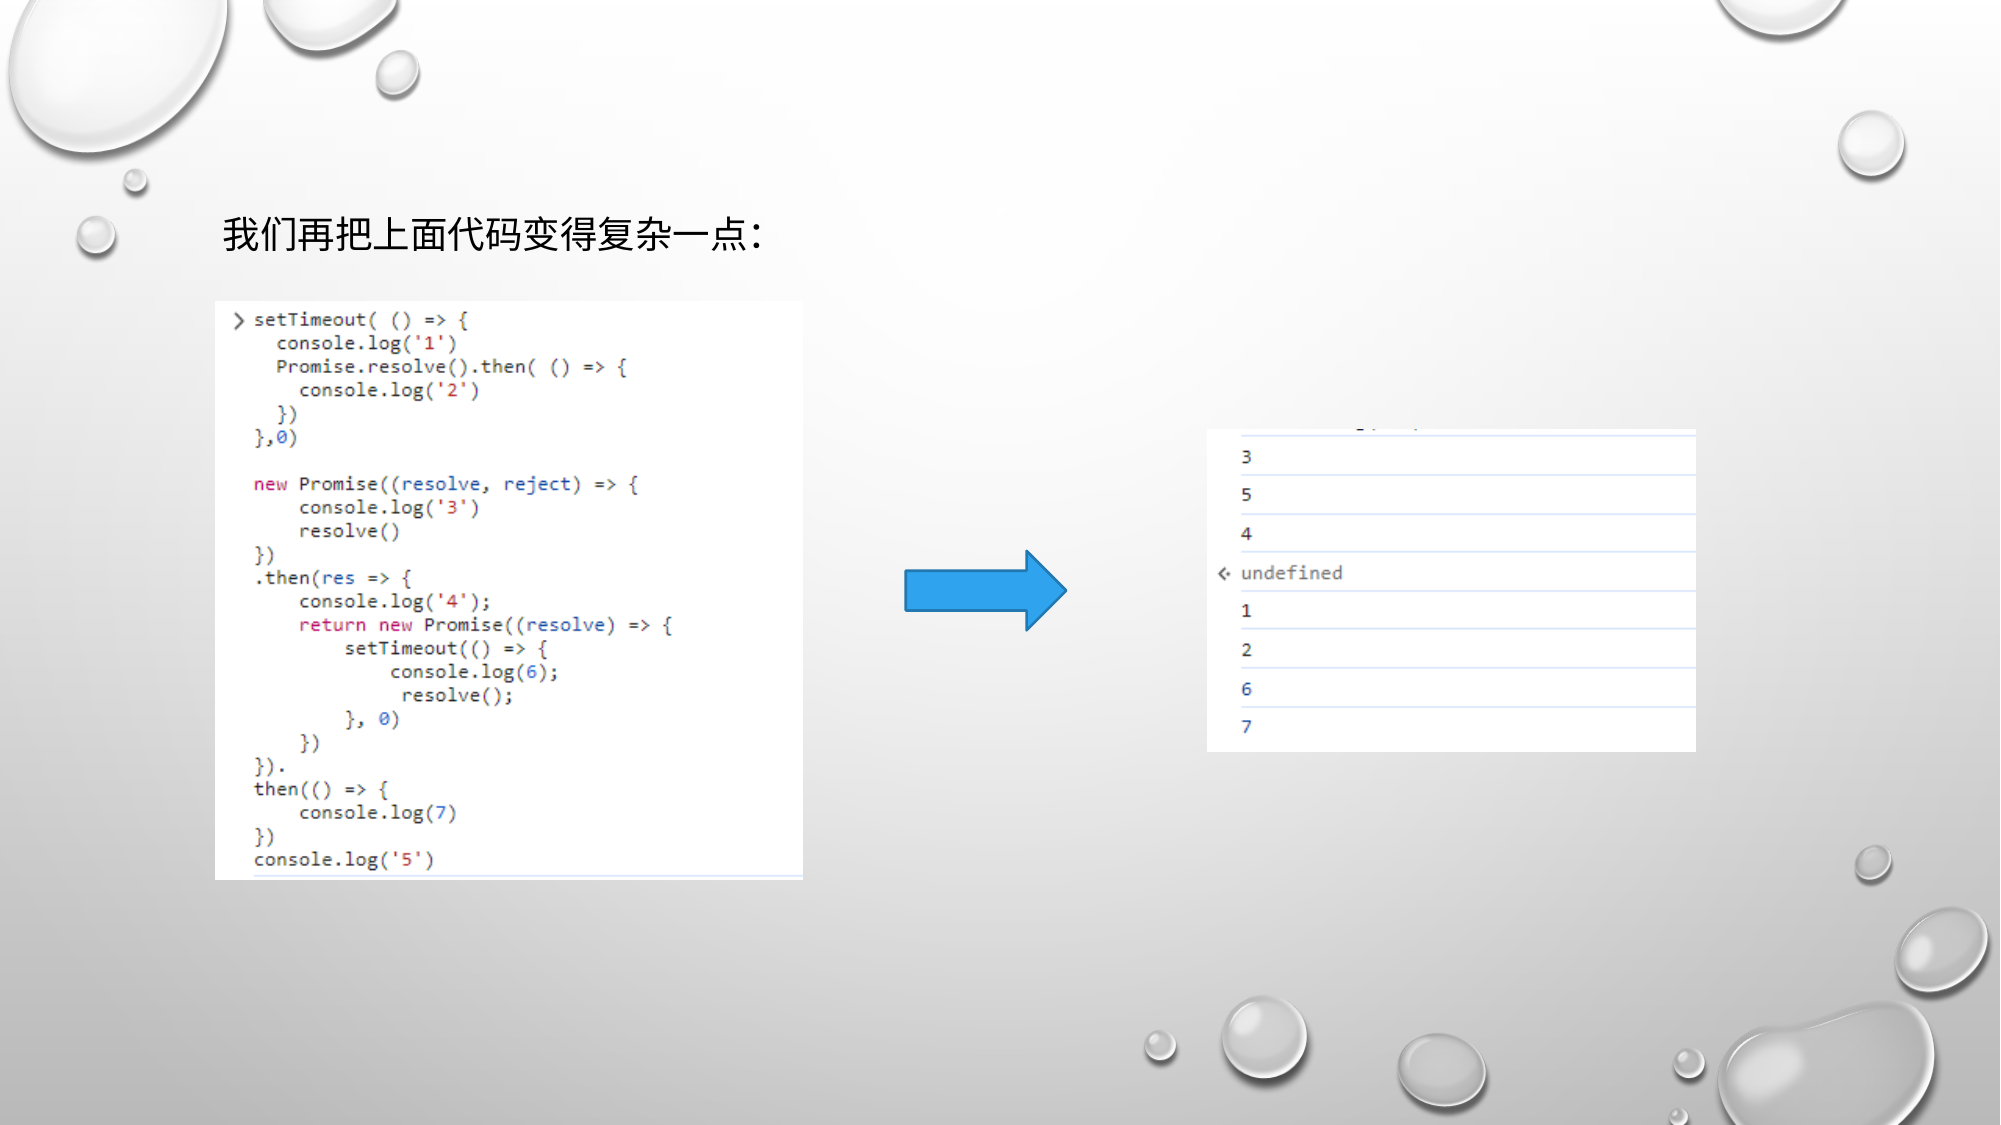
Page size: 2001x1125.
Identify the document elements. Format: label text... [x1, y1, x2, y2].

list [215, 301, 804, 880]
text_box 我们再把上面代码变得复杂一点： [207, 203, 800, 264]
picture [0, 0, 2000, 1125]
text_box [904, 549, 1068, 632]
